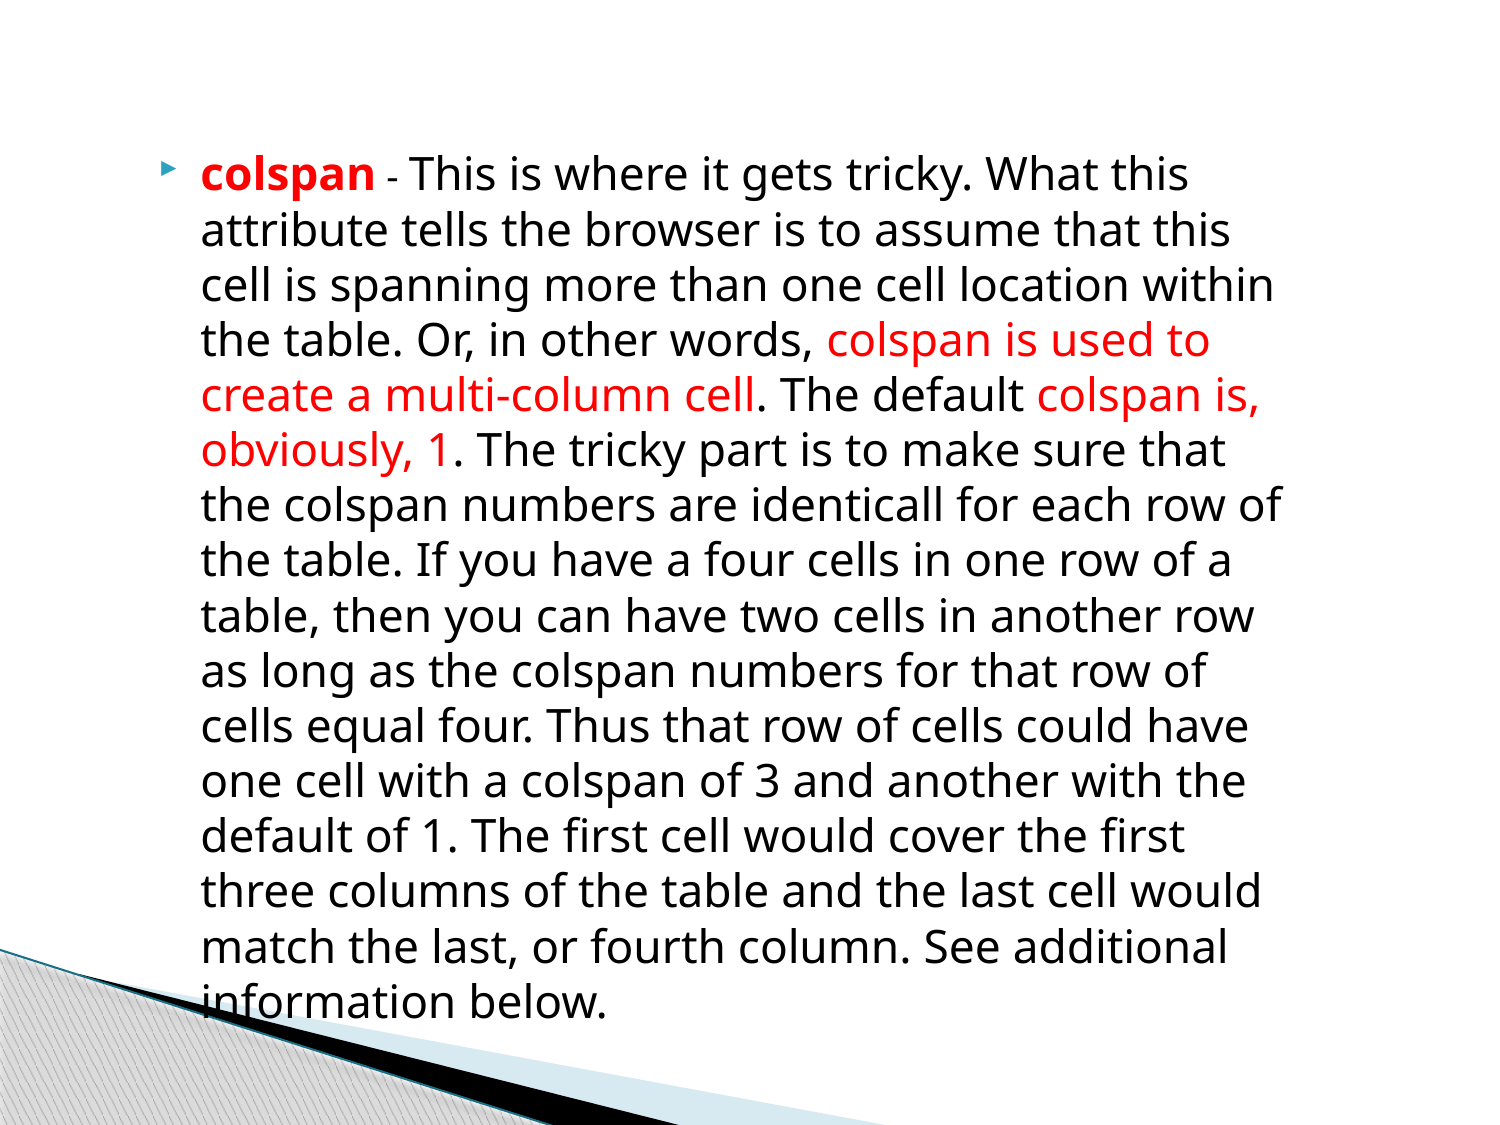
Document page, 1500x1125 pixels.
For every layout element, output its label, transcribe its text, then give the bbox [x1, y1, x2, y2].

list colspan - This is where it gets tricky. What this attribute tells the browser is to assume that this cell is spanning more than one cell location within the table. Or, in other words, colspan is used to create a multi-column cell. The default colspan is, obviously, 1. The tricky part is to make sure that the colspan numbers are identicall for each row of the table. If you have a four cells in one row of a table, then you can have two cells in another row as long as the colspan numbers for that row of cells equal four. Thus that row of cells could have one cell with a colspan of 3 and another with the default of 1. The first cell would cover the first three columns of the table and the last cell would match the last, or fourth column. See additional information below. [126, 137, 1322, 1035]
